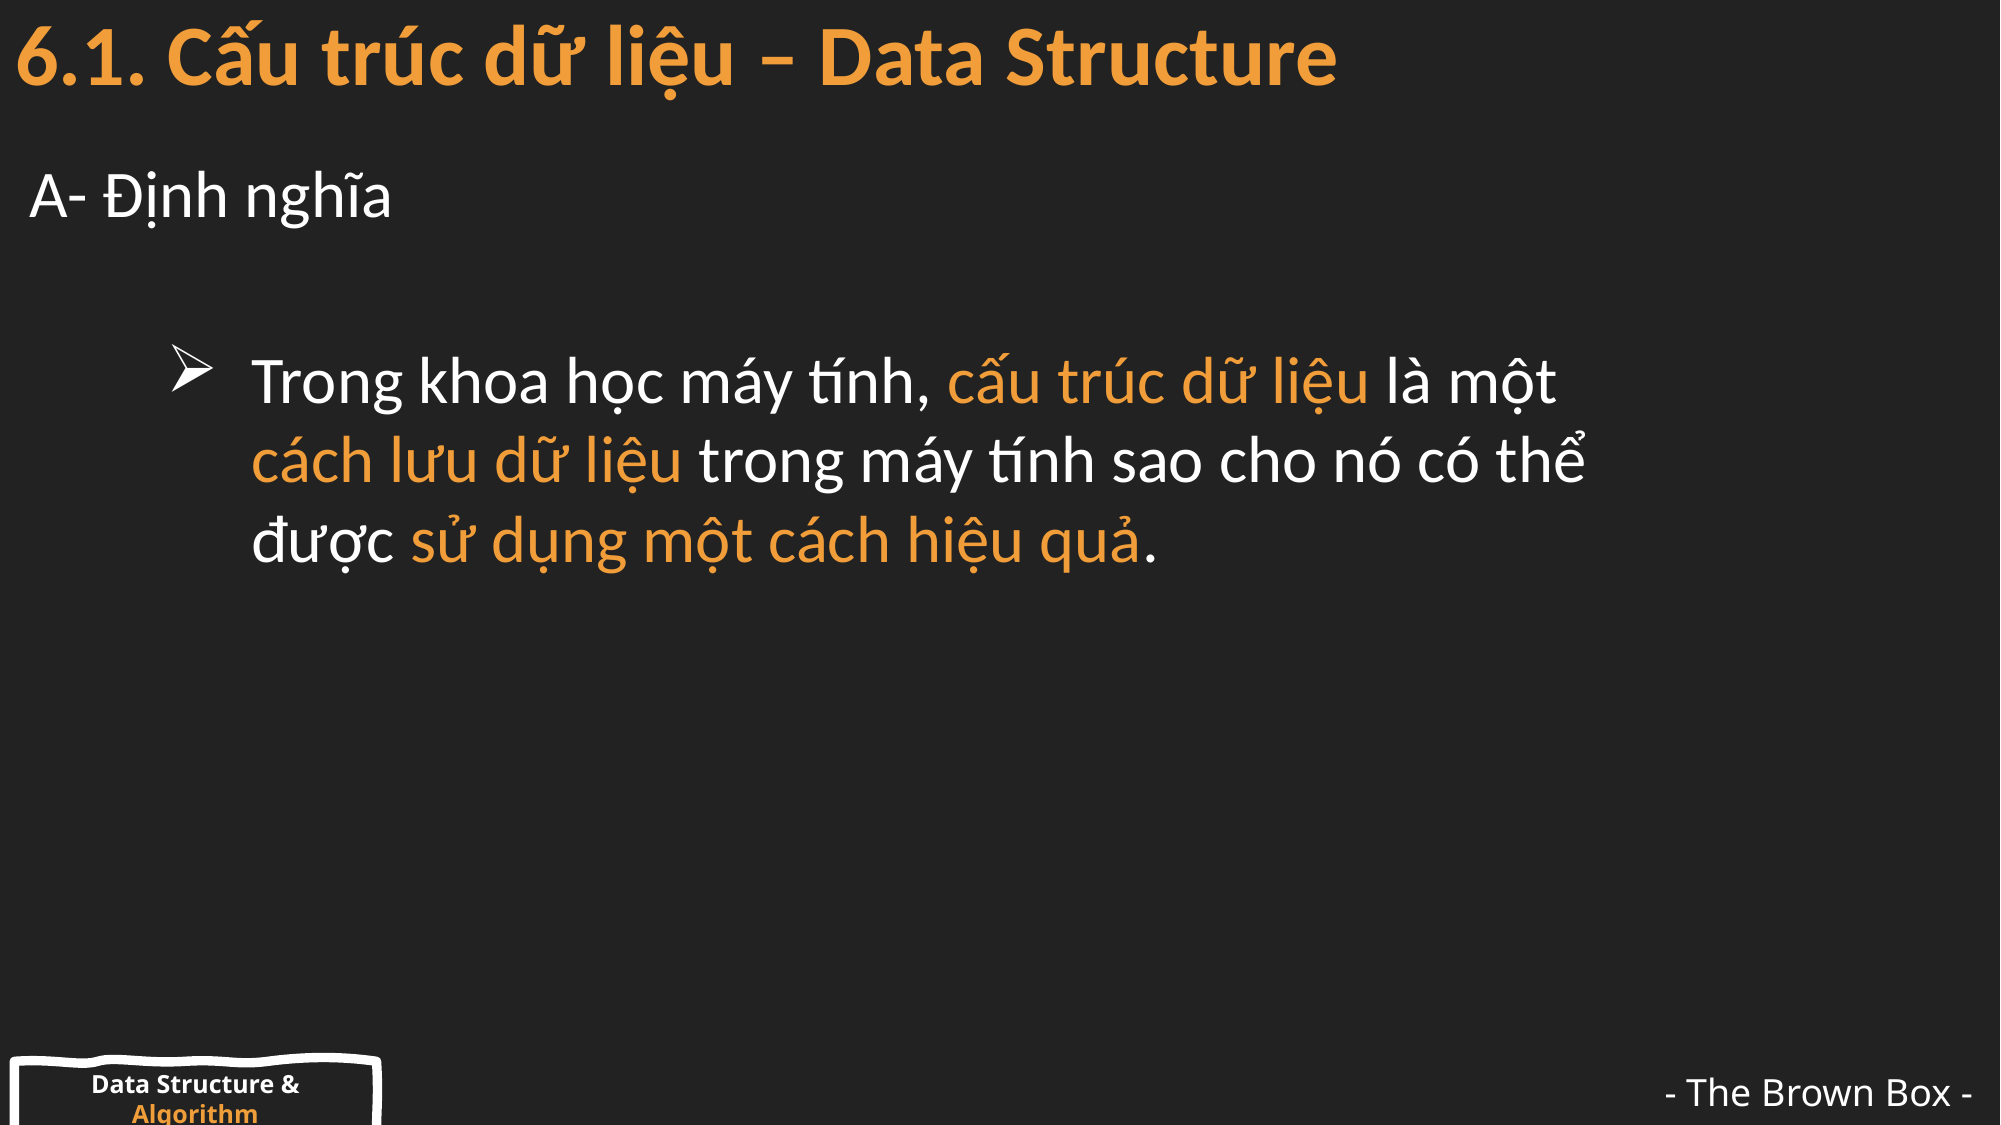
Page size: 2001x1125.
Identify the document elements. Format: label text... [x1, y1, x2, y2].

text_box A- Định nghĩa [14, 143, 541, 239]
text_box Trong khoa học máy tính, cấu trúc dữ liệu là một cách lưu dữ liệu trong máy tính sao cho nó có thể được sử dụng một cách hiệu quả. [152, 328, 1693, 584]
text_box - The Brown Box - [1637, 1061, 2000, 1122]
title 6.1. Cấu trúc dữ liệu – Data Structure [0, 3, 1725, 112]
text_box Data Structure & Algorithm [14, 1057, 378, 1125]
